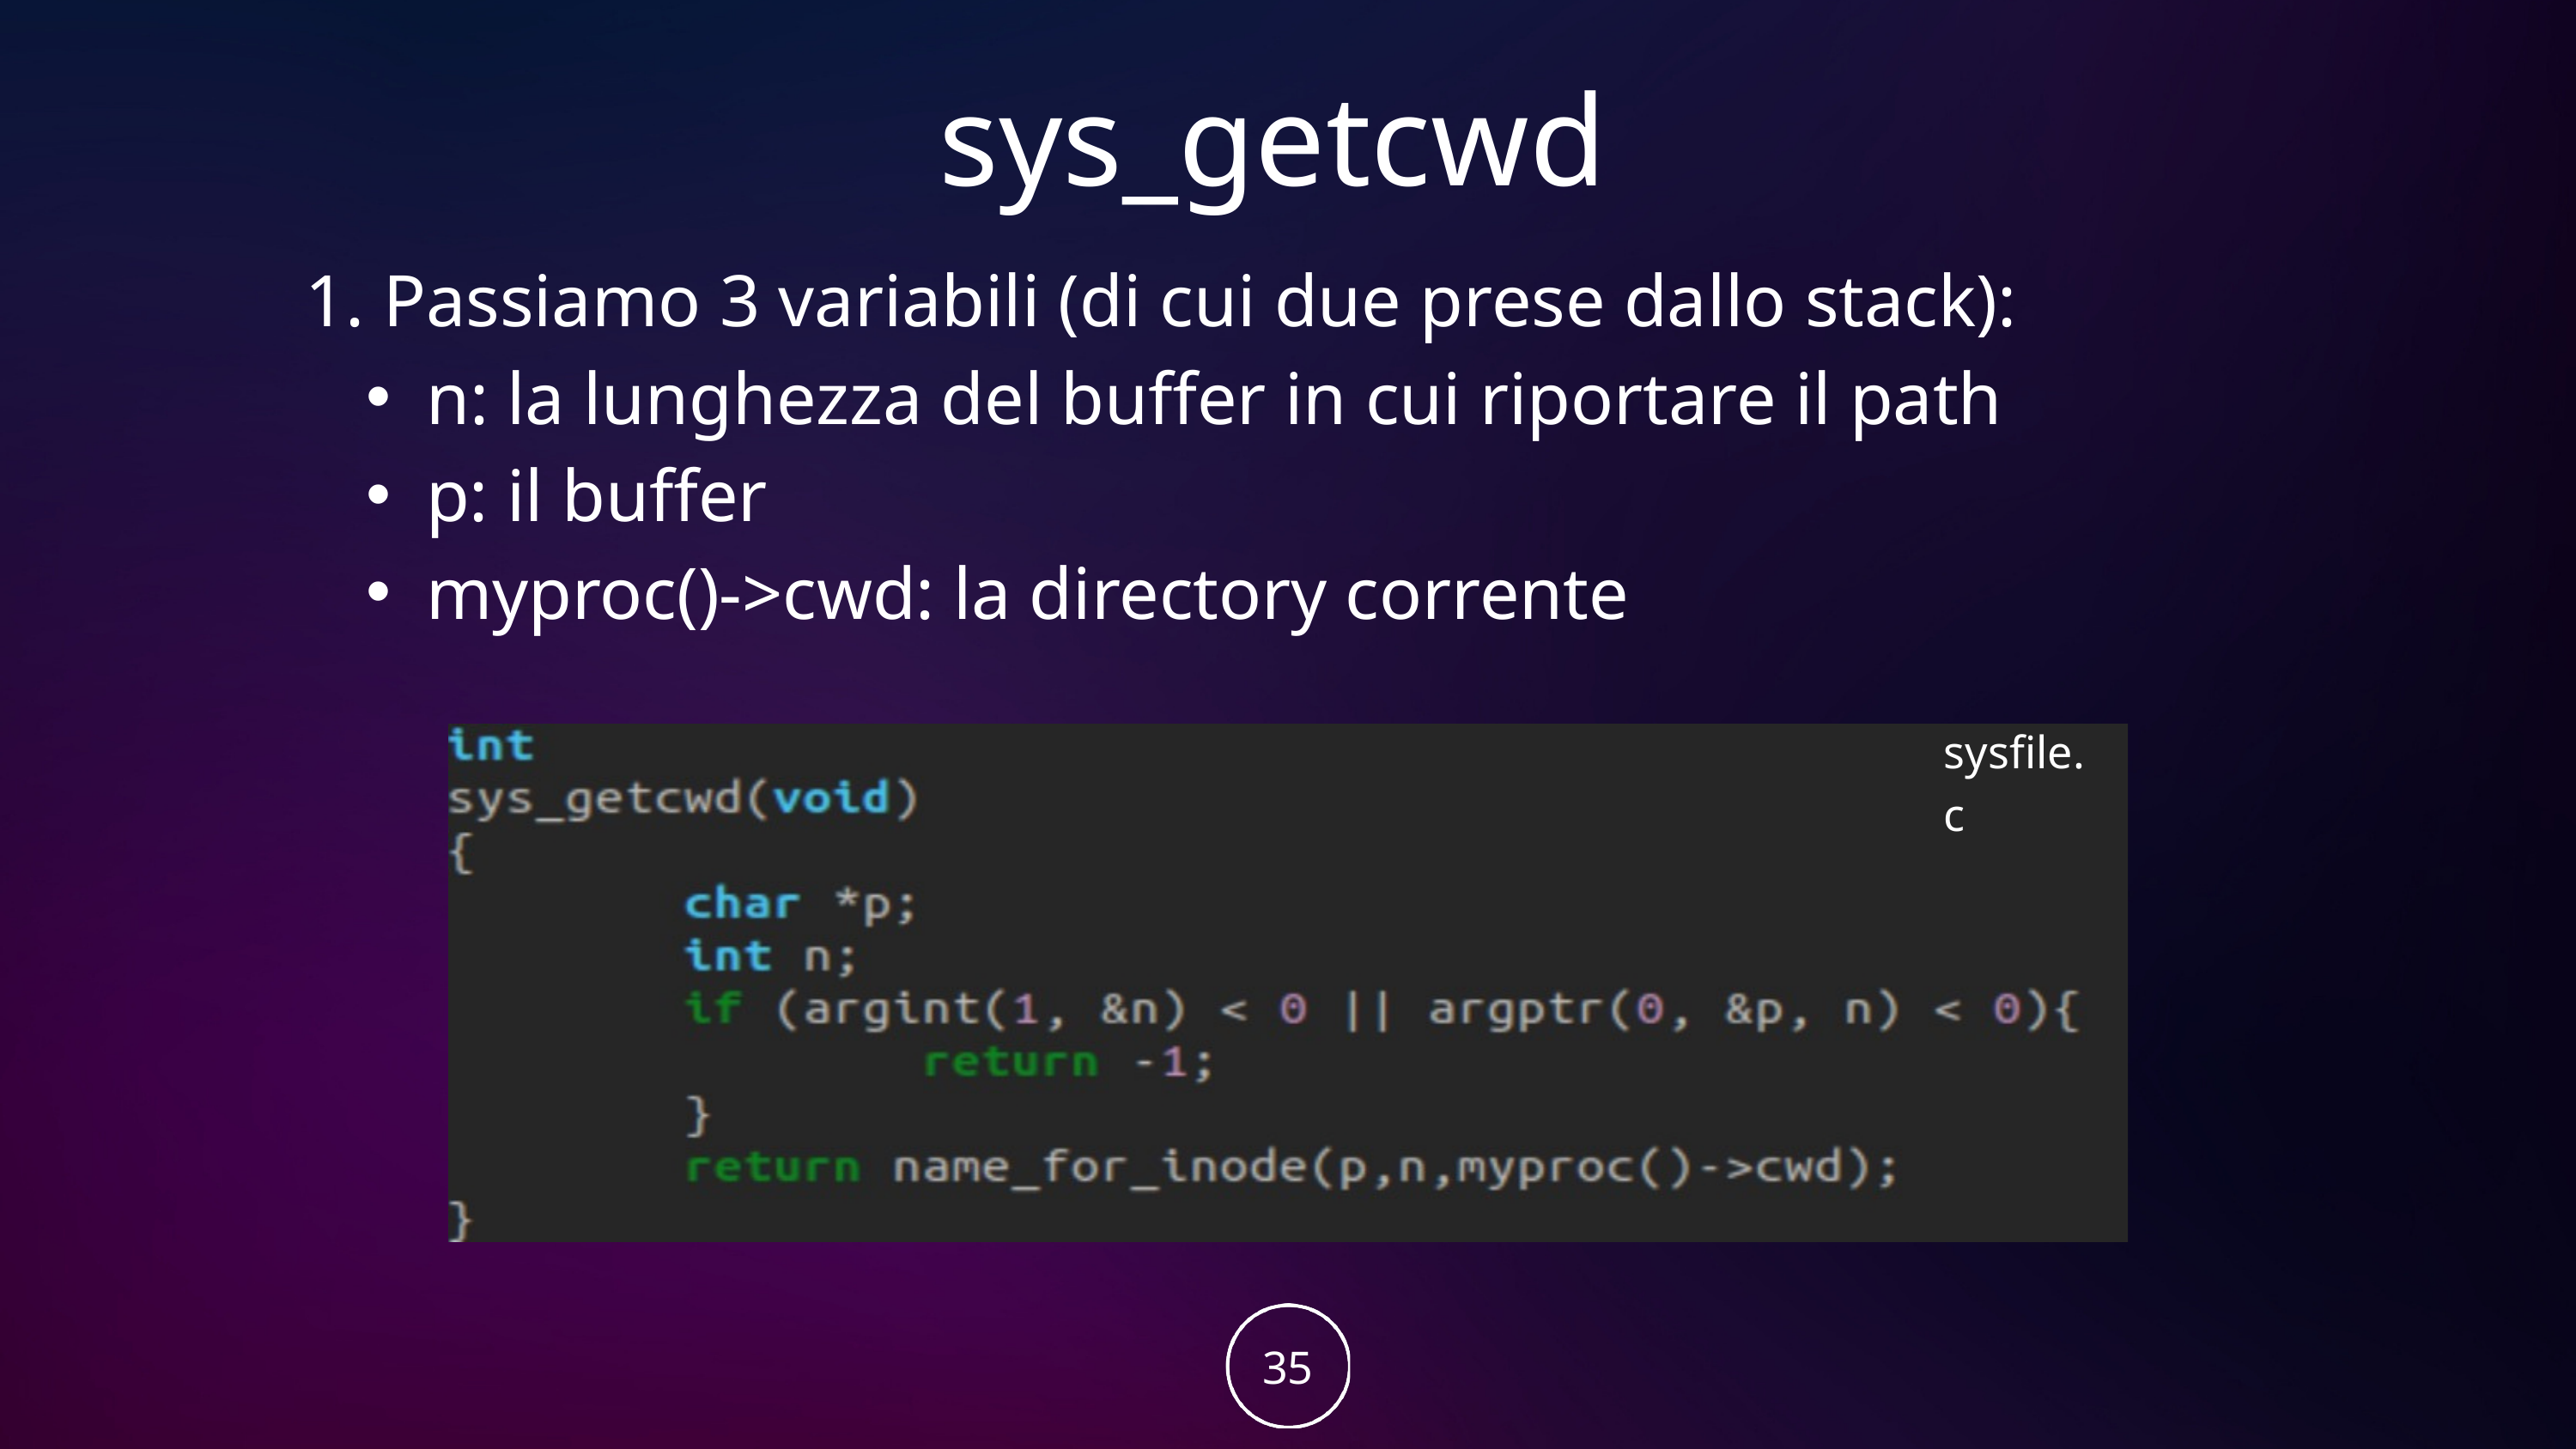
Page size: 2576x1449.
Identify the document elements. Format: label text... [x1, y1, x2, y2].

text_box 1. Passiamo 3 variabili (di cui due prese dallo stack): n: la lunghezza del buffer in cui riportare il path p: il buffer myproc()->cwd: la directory corrente [305, 243, 2322, 634]
text_box sysfile.c [1943, 715, 2093, 840]
text_box sys_getcwd [939, 35, 1637, 211]
text_box [1225, 1303, 1351, 1428]
text_box [0, 0, 2576, 1449]
text_box 35 [1262, 1330, 1314, 1449]
text_box [447, 724, 2129, 1242]
